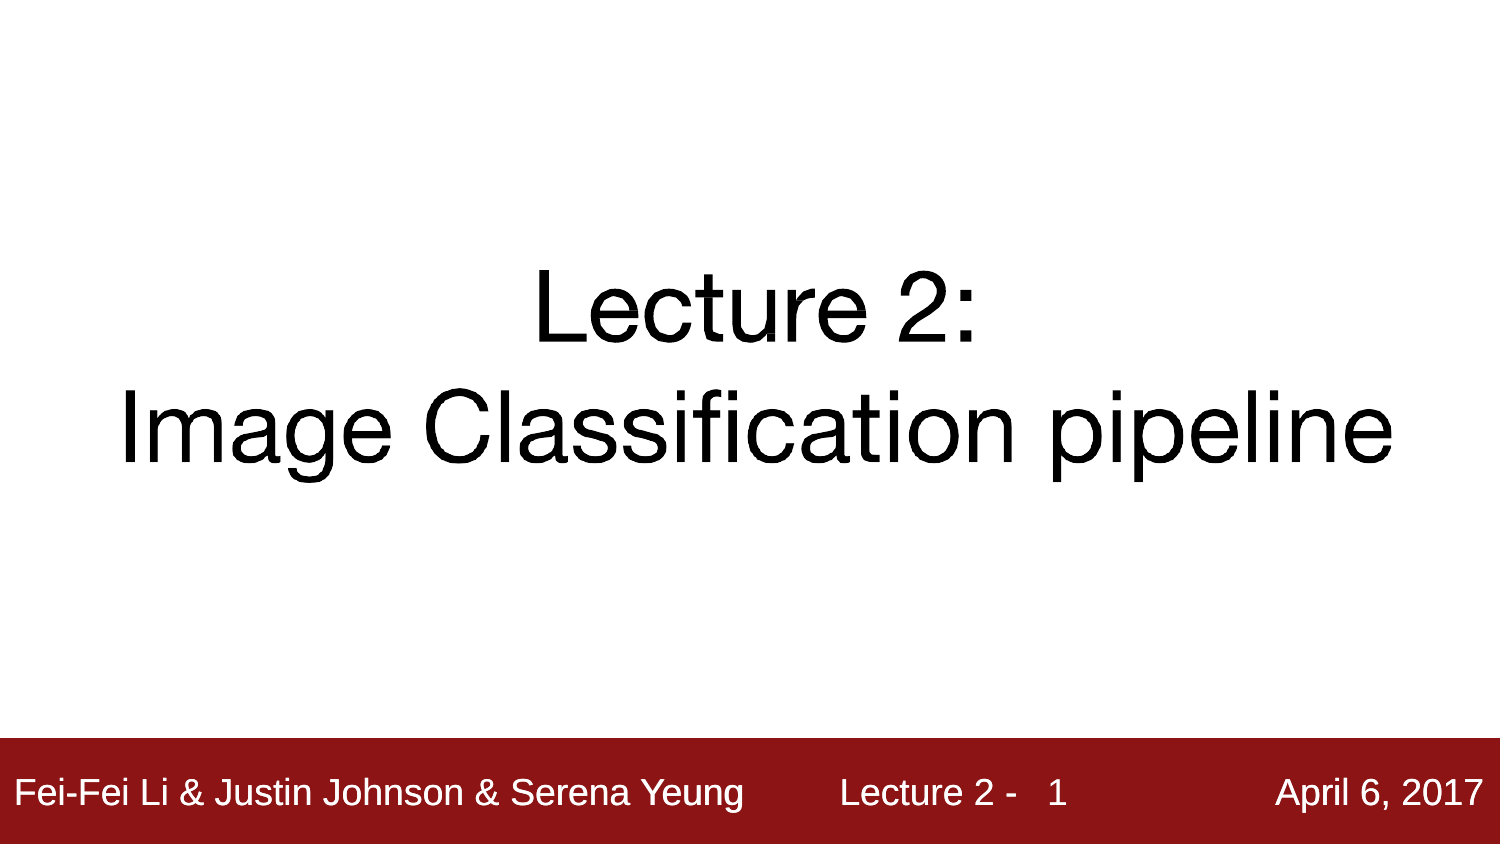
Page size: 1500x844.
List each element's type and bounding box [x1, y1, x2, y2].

text_box [0, 737, 1500, 844]
text_box [960, 289, 972, 301]
text_box [590, 288, 639, 343]
text_box [695, 274, 724, 342]
text_box [898, 270, 946, 342]
text_box [732, 289, 776, 343]
text_box [125, 388, 1392, 483]
text_box [787, 288, 815, 342]
text_box [539, 270, 587, 342]
text_box [818, 288, 867, 343]
text_box [960, 330, 972, 342]
text_box [644, 288, 692, 343]
